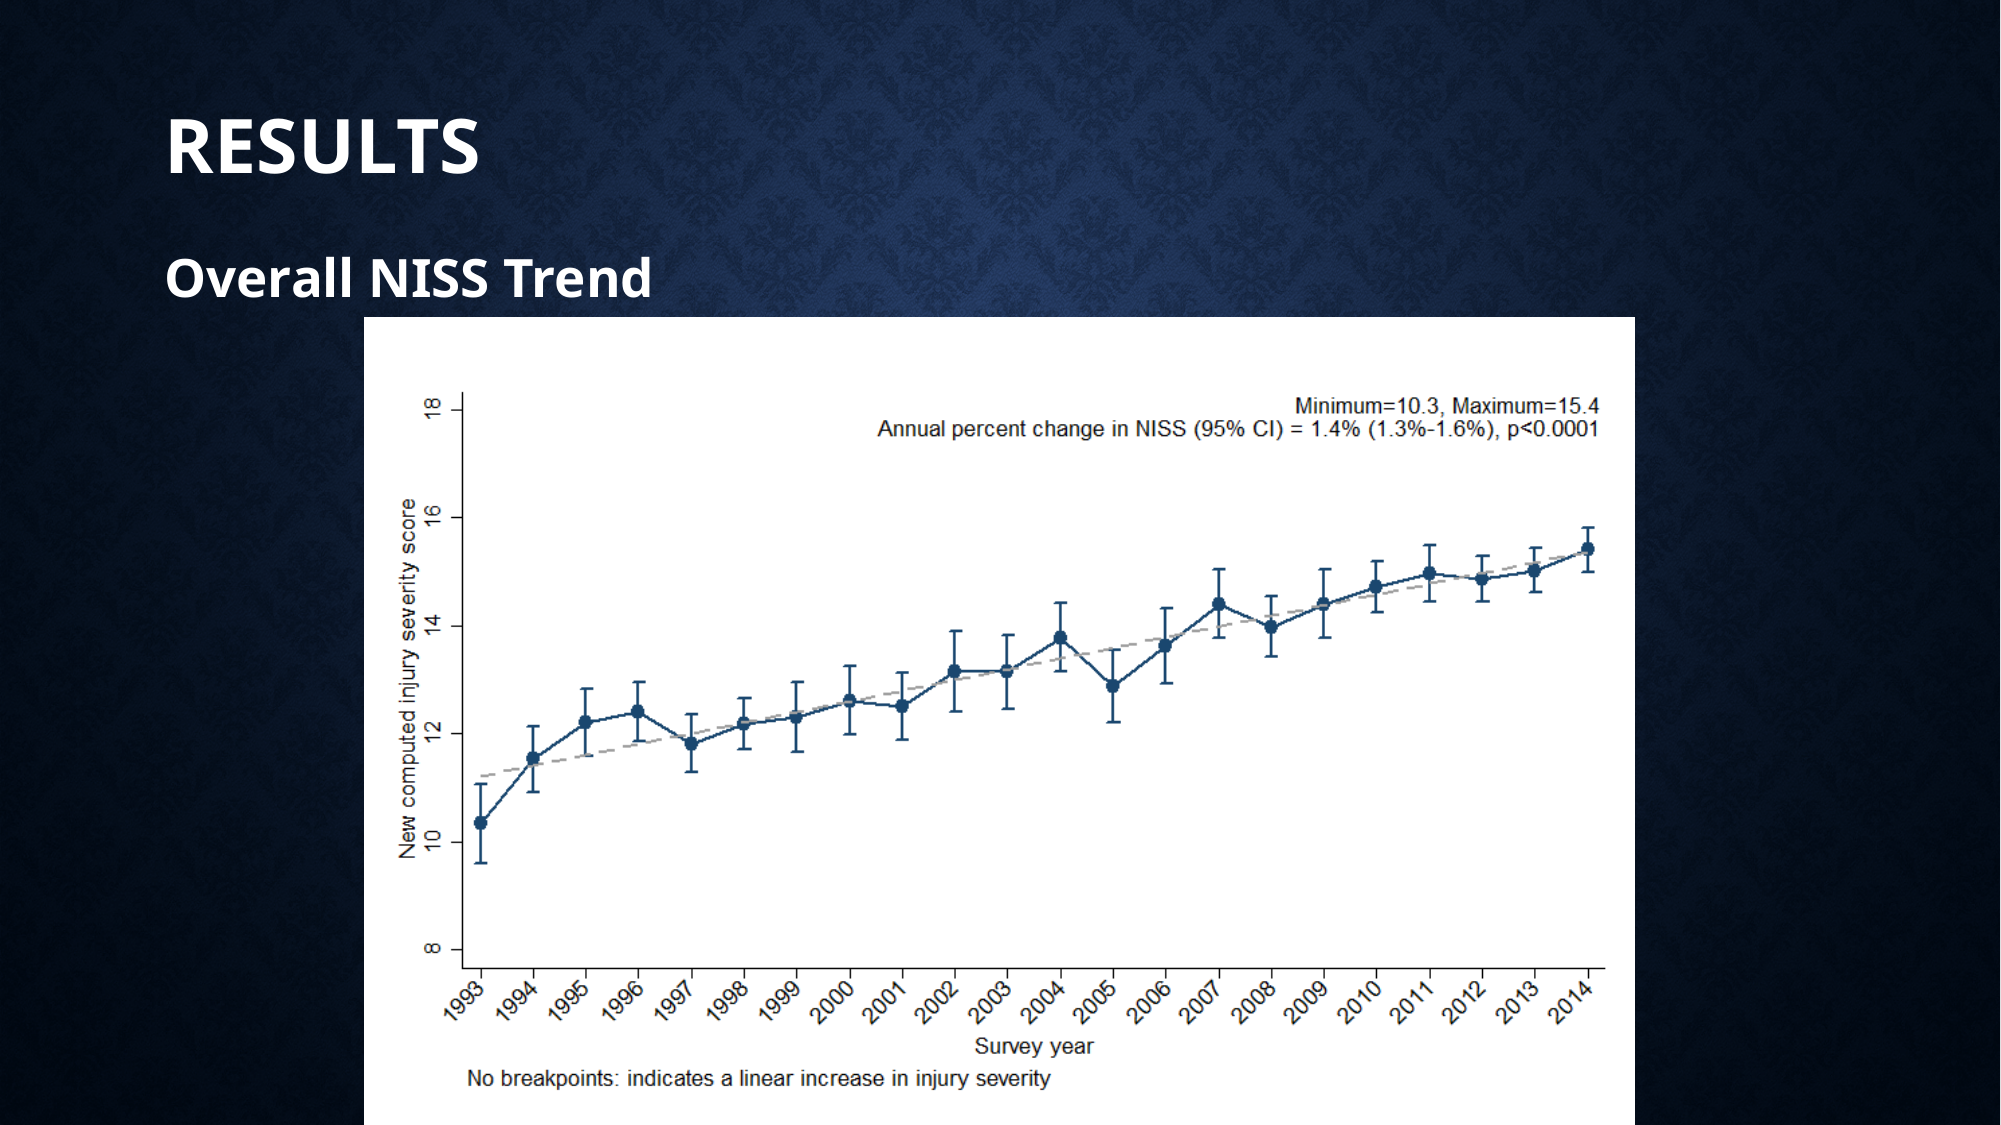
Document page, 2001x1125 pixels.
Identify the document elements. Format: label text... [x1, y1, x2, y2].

title results Overall NISS Trend [149, 99, 1849, 318]
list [363, 317, 1635, 1125]
